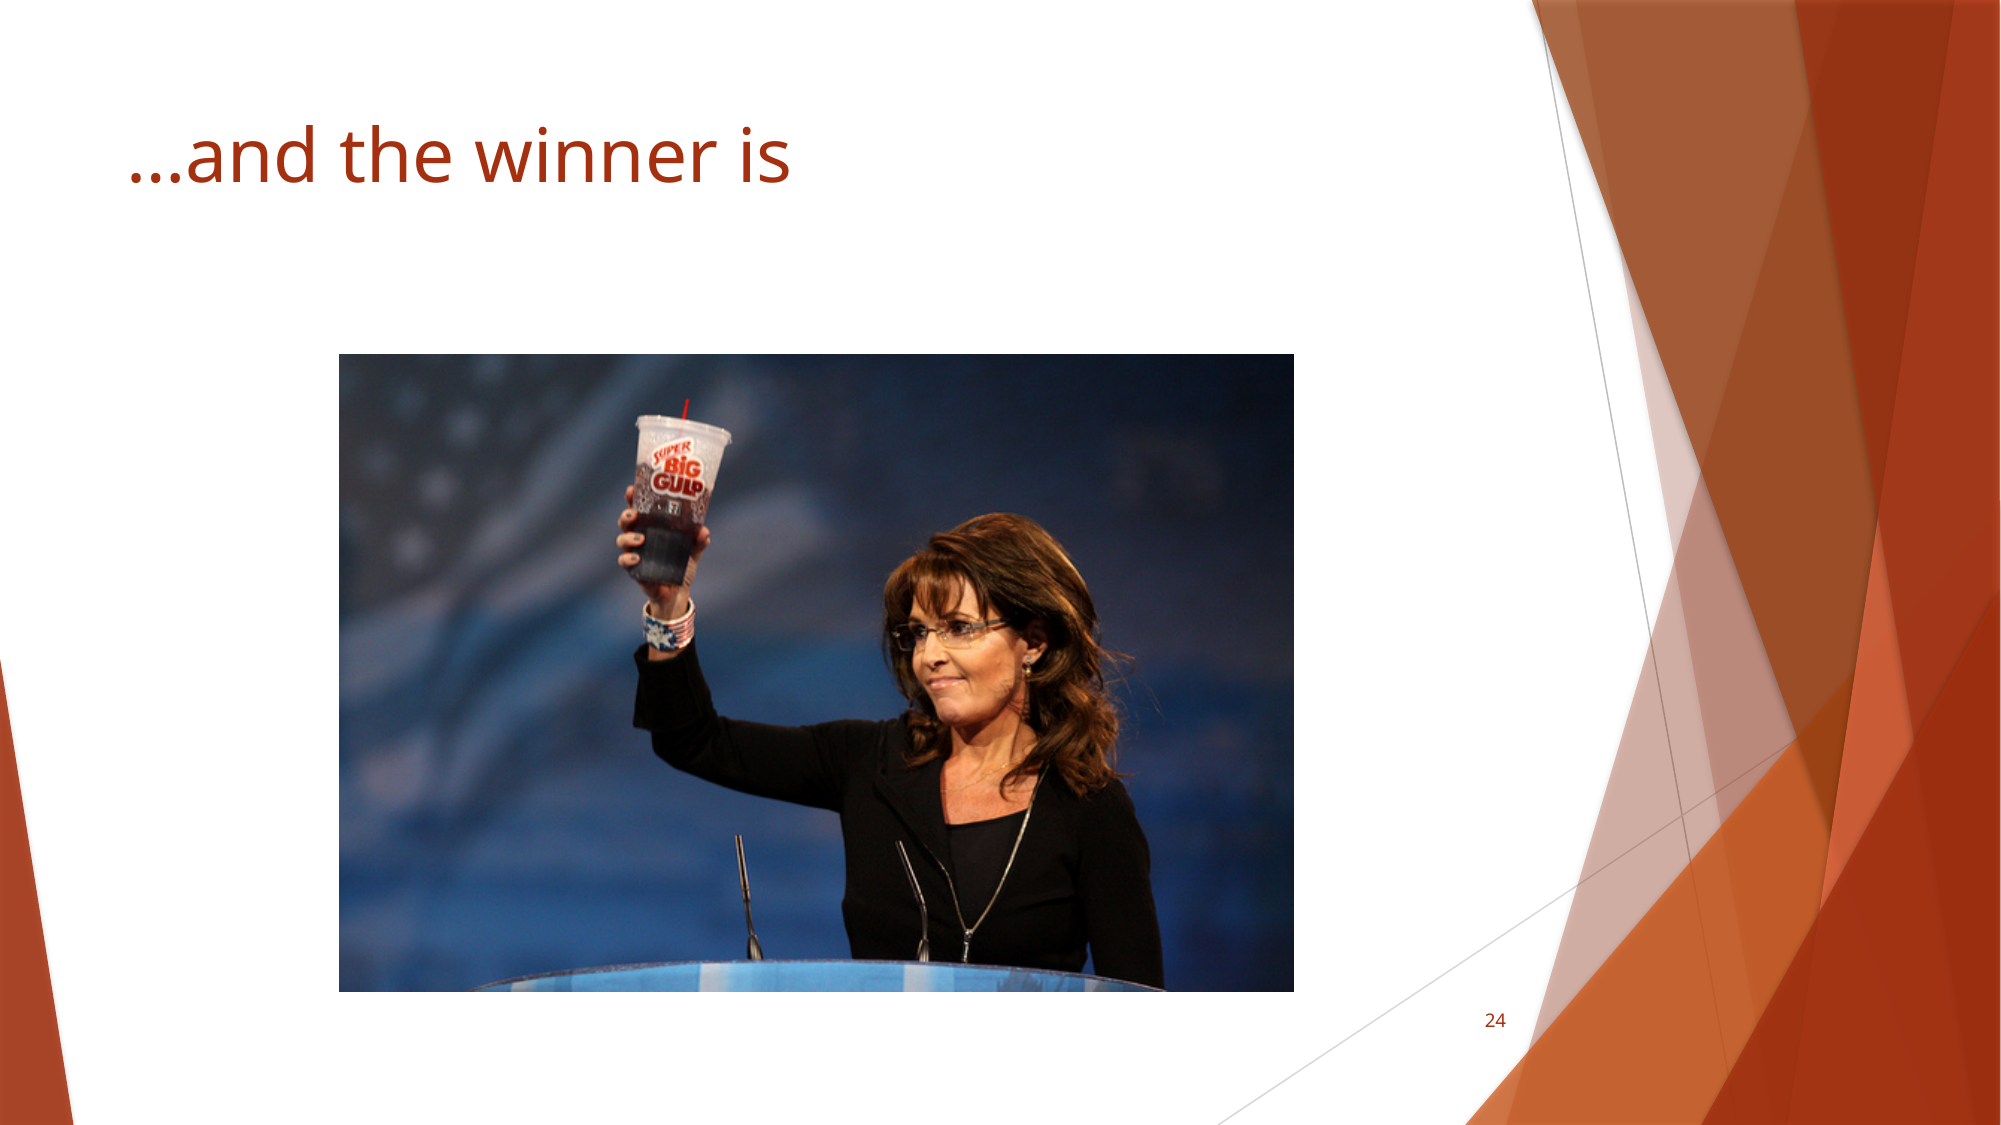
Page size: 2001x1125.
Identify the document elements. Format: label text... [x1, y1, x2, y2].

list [338, 353, 1294, 992]
title …and the winner is [111, 99, 1522, 317]
slide_number 24 [1409, 991, 1522, 1051]
